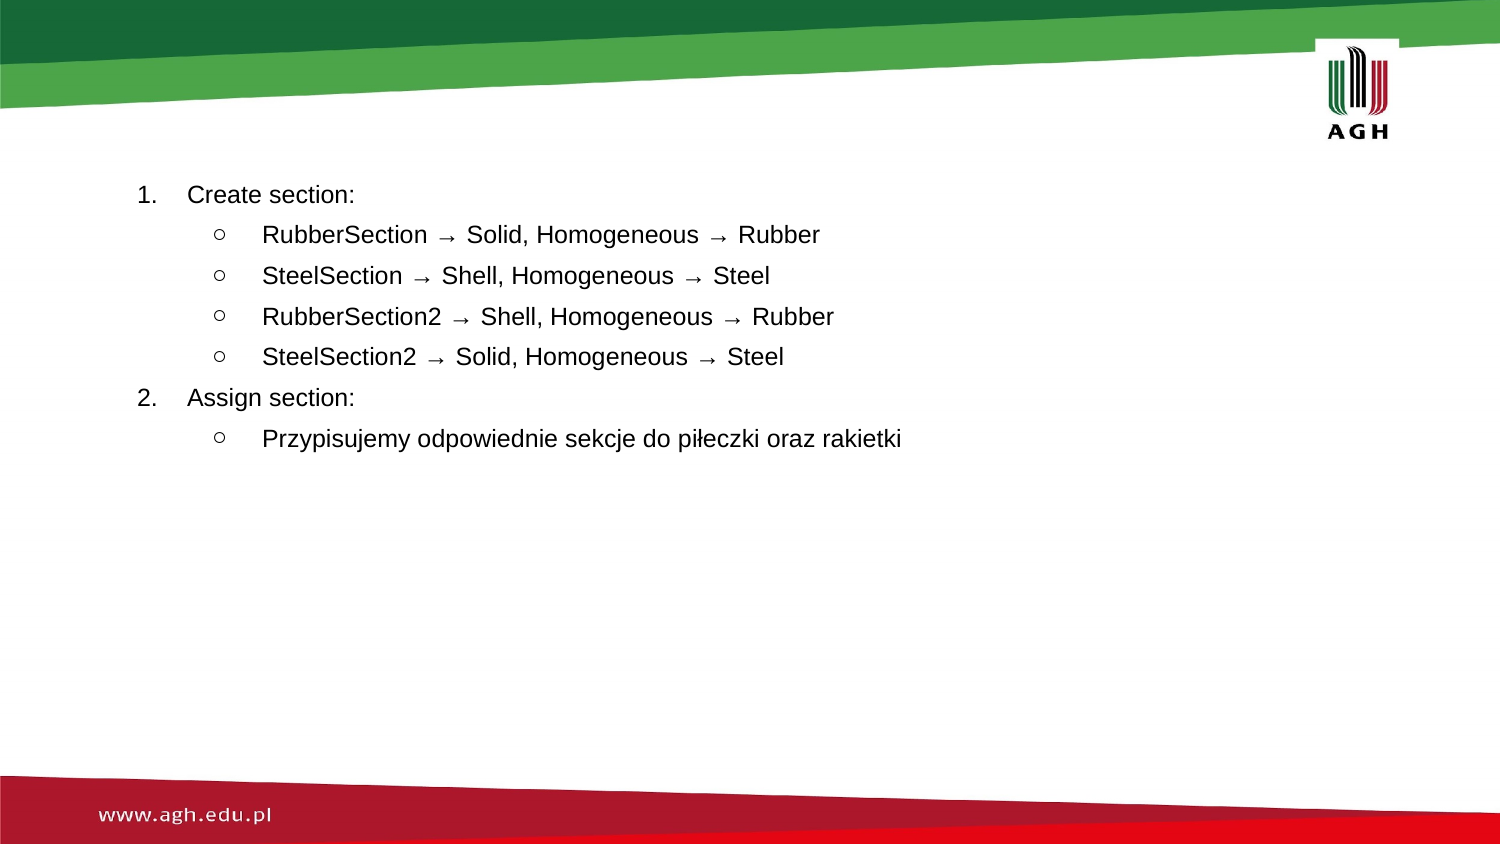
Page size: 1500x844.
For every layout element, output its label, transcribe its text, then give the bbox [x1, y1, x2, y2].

text_box Create section: RubberSection → Solid, Homogeneous → Rubber SteelSection → Shell, Homogeneous → Steel RubberSection2 → Shell, Homogeneous → Rubber SteelSection2 → Solid, Homogeneous → Steel Assign section: Przypisujemy odpowiednie sekcje do piłeczki oraz rakietki [97, 152, 1346, 526]
picture [0, 0, 1500, 844]
